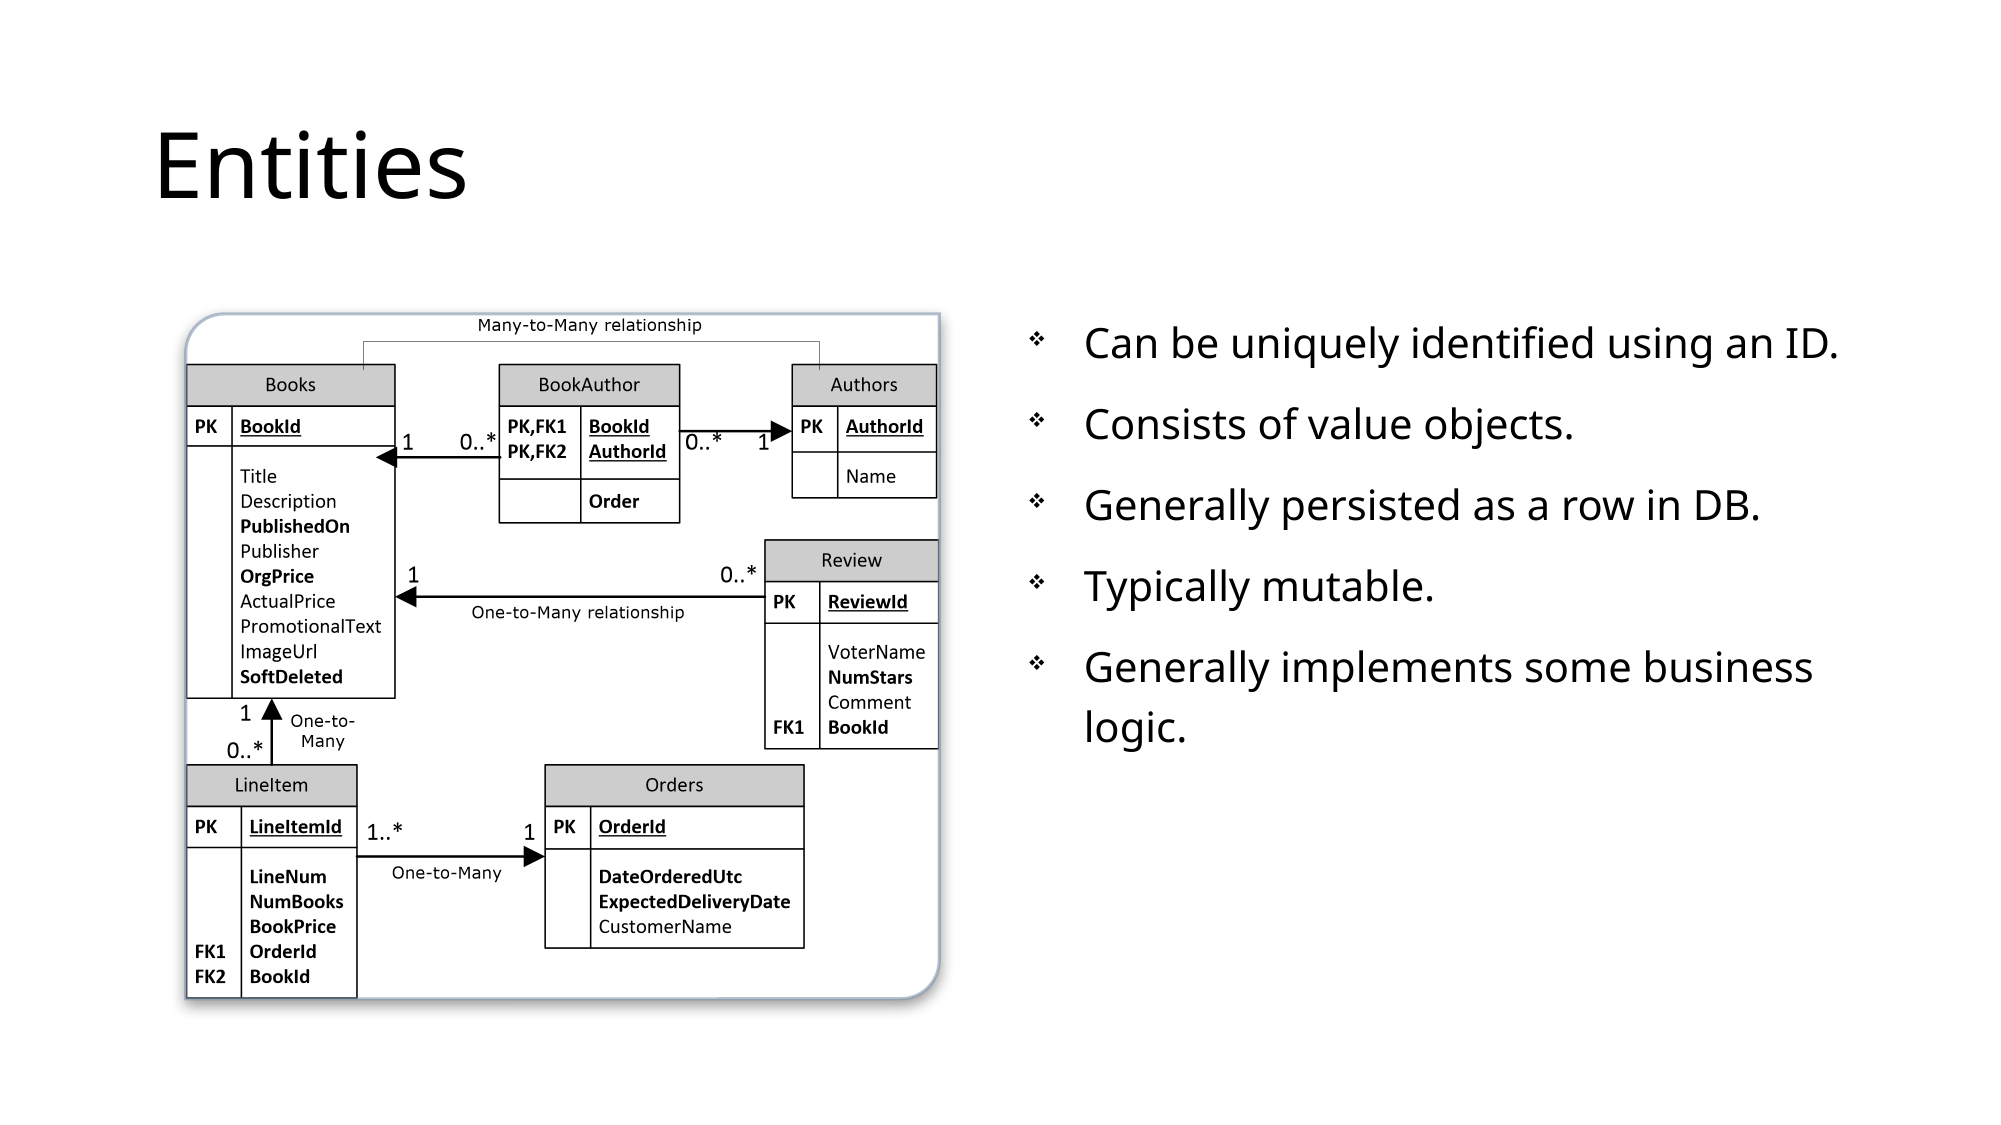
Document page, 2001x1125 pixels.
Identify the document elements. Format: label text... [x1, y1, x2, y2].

title Entities [137, 59, 1863, 278]
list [185, 313, 940, 999]
list Can be uniquely identified using an ID. Consists of value objects. Generally persisted as a row in DB. Typically mutable. Generally implements some business logic. [1012, 299, 1863, 1014]
